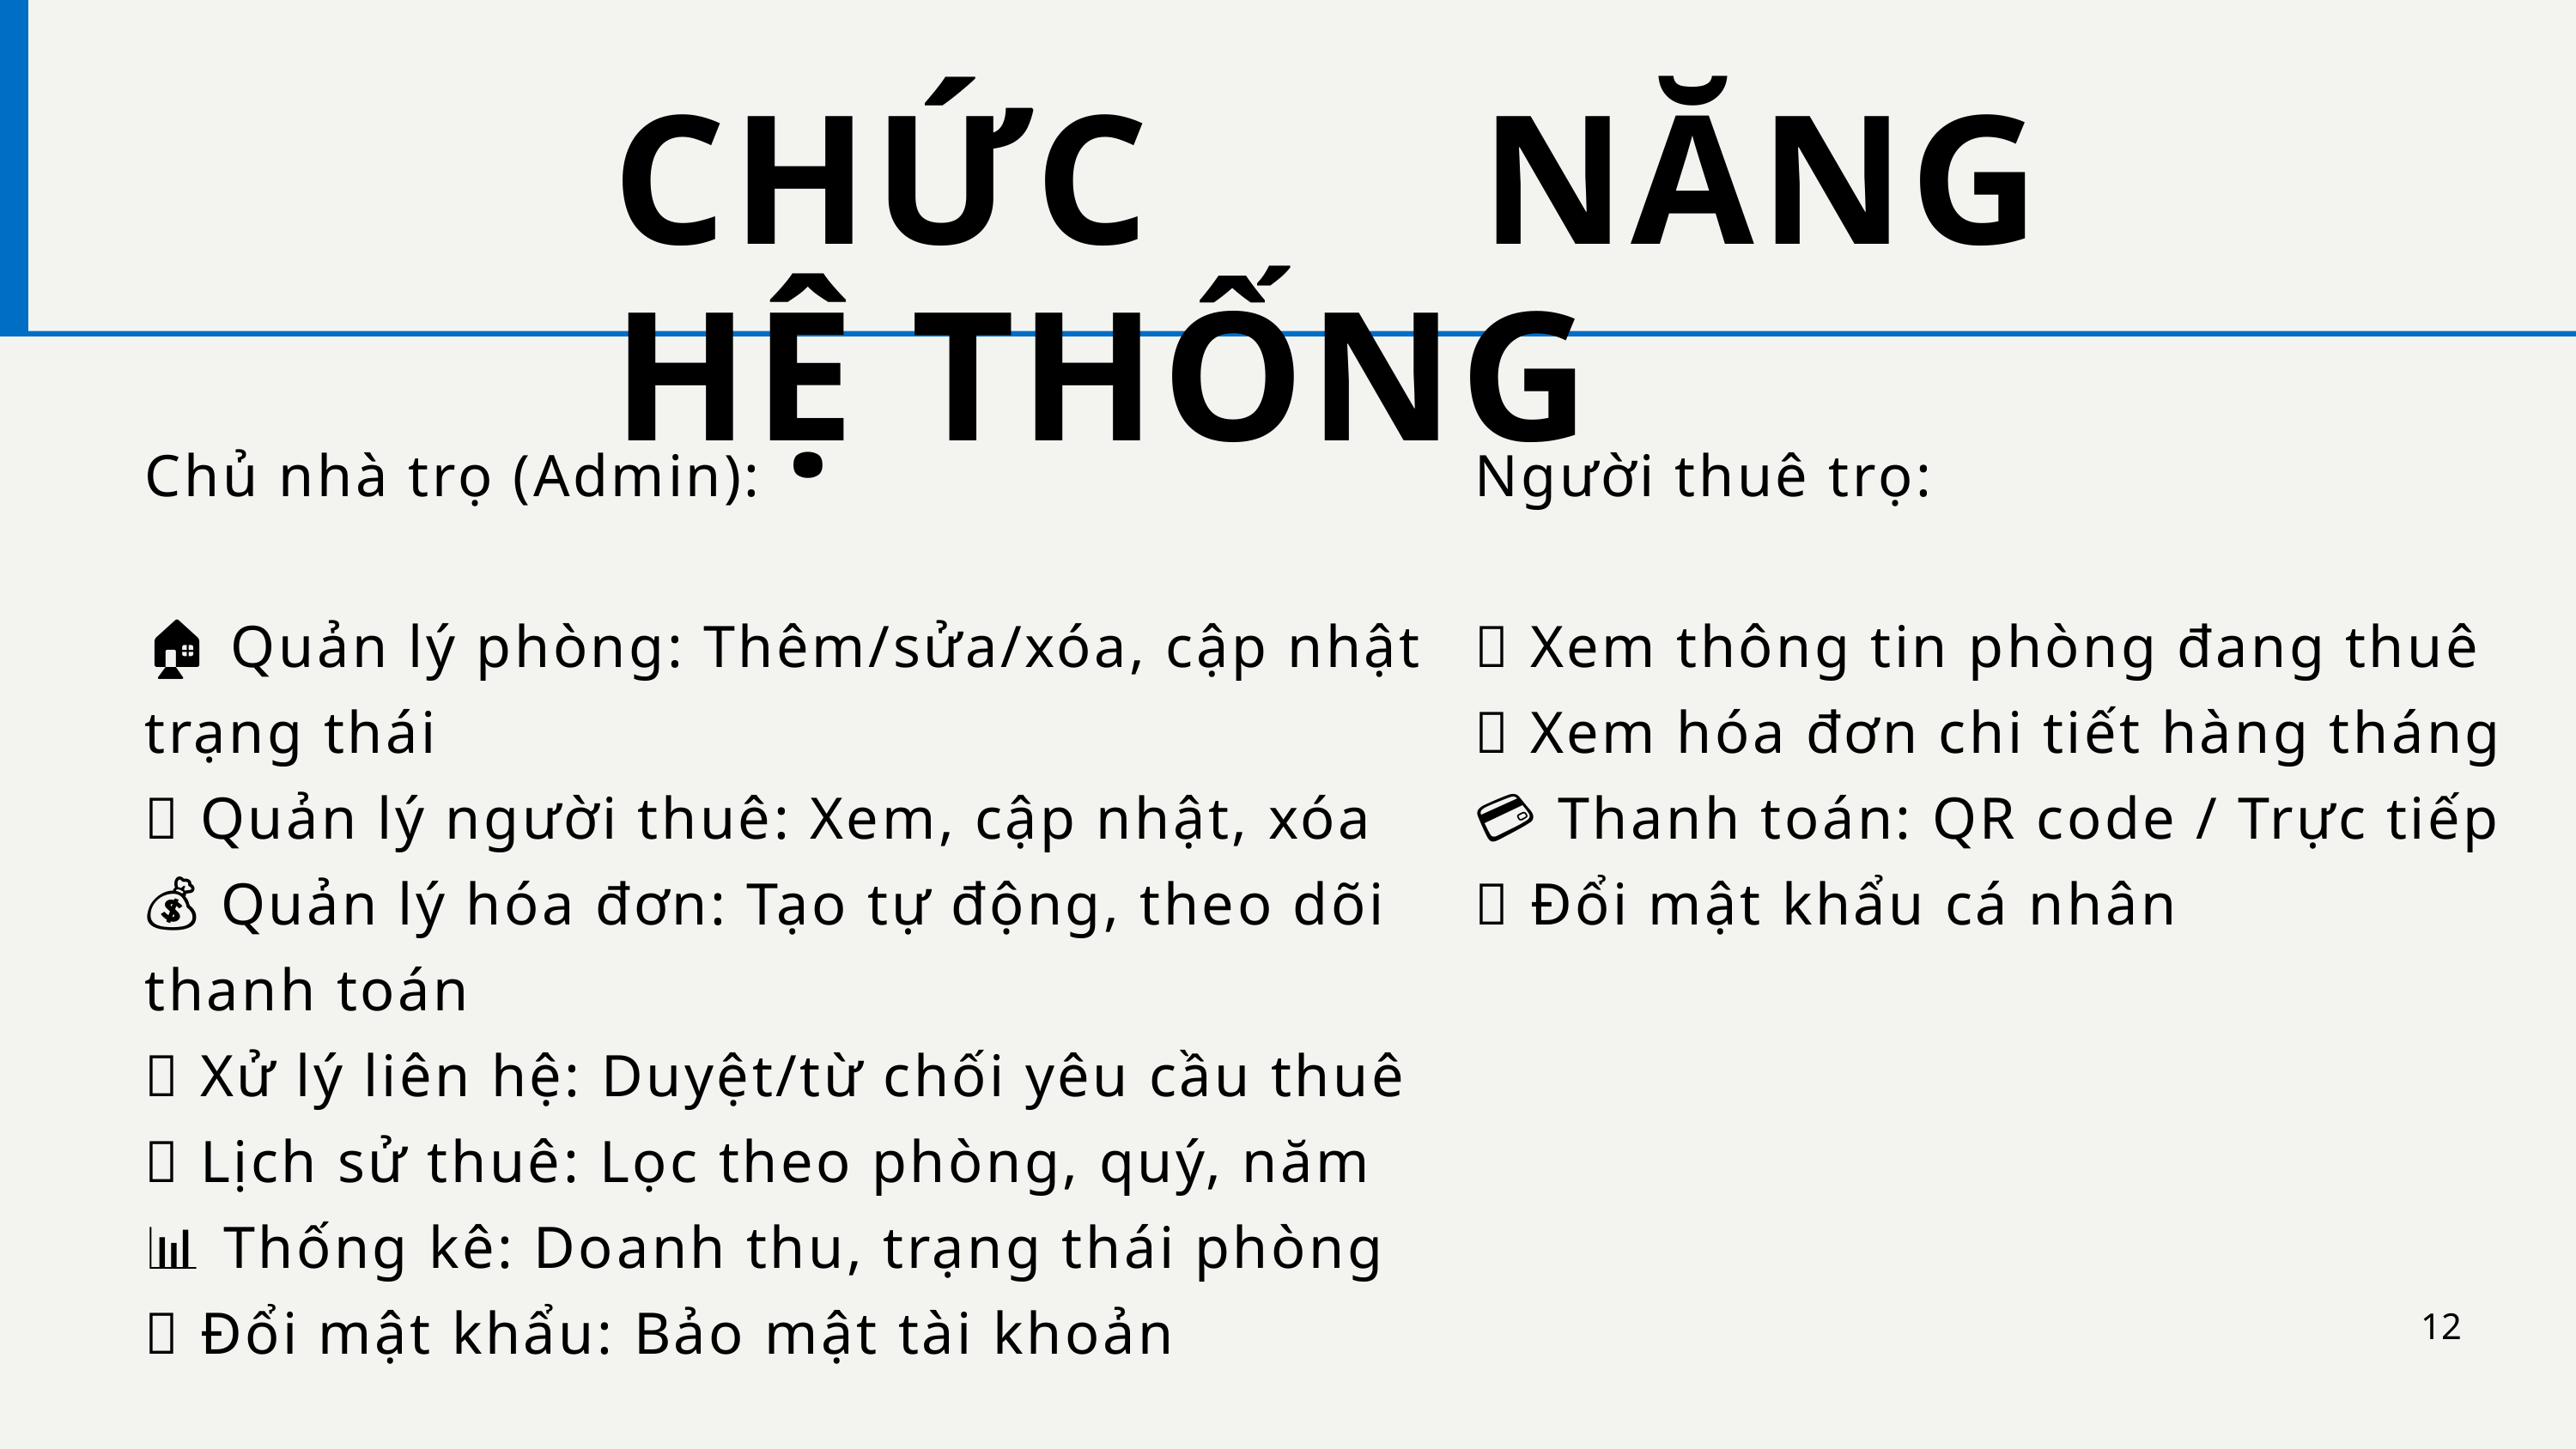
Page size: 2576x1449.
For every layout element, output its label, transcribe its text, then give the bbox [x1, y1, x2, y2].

text_box [28, 330, 612, 336]
text_box [0, 0, 28, 336]
text_box Người thuê trọ: 🏡 Xem thông tin phòng đang thuê 📄 Xem hóa đơn chi tiết hàng tháng 💳 Thanh toán: QR code / Trực tiếp 🔑 Đổi mật khẩu cá nhân [1474, 421, 2576, 1023]
text_box Chủ nhà trọ (Admin): 🏠 Quản lý phòng: Thêm/sửa/xóa, cập nhật trạng thái 👥 Quản lý người thuê: Xem, cập nhật, xóa 💰 Quản lý hóa đơn: Tạo tự động, theo dõi thanh toán 📧 Xử lý liên hệ: Duyệt/từ chối yêu cầu thuê 📜 Lịch sử thuê: Lọc theo phòng, quý, năm 📊 Thống kê: Doanh thu, trạng thái phòng 🔐 Đổi mật khẩu: Bảo mật tài khoản [144, 421, 1786, 1367]
text_box [2046, 330, 2576, 336]
text_box CHỨC NĂNG HỆ THỐNG [612, 83, 2046, 477]
text_box 12 [2421, 1296, 2463, 1348]
